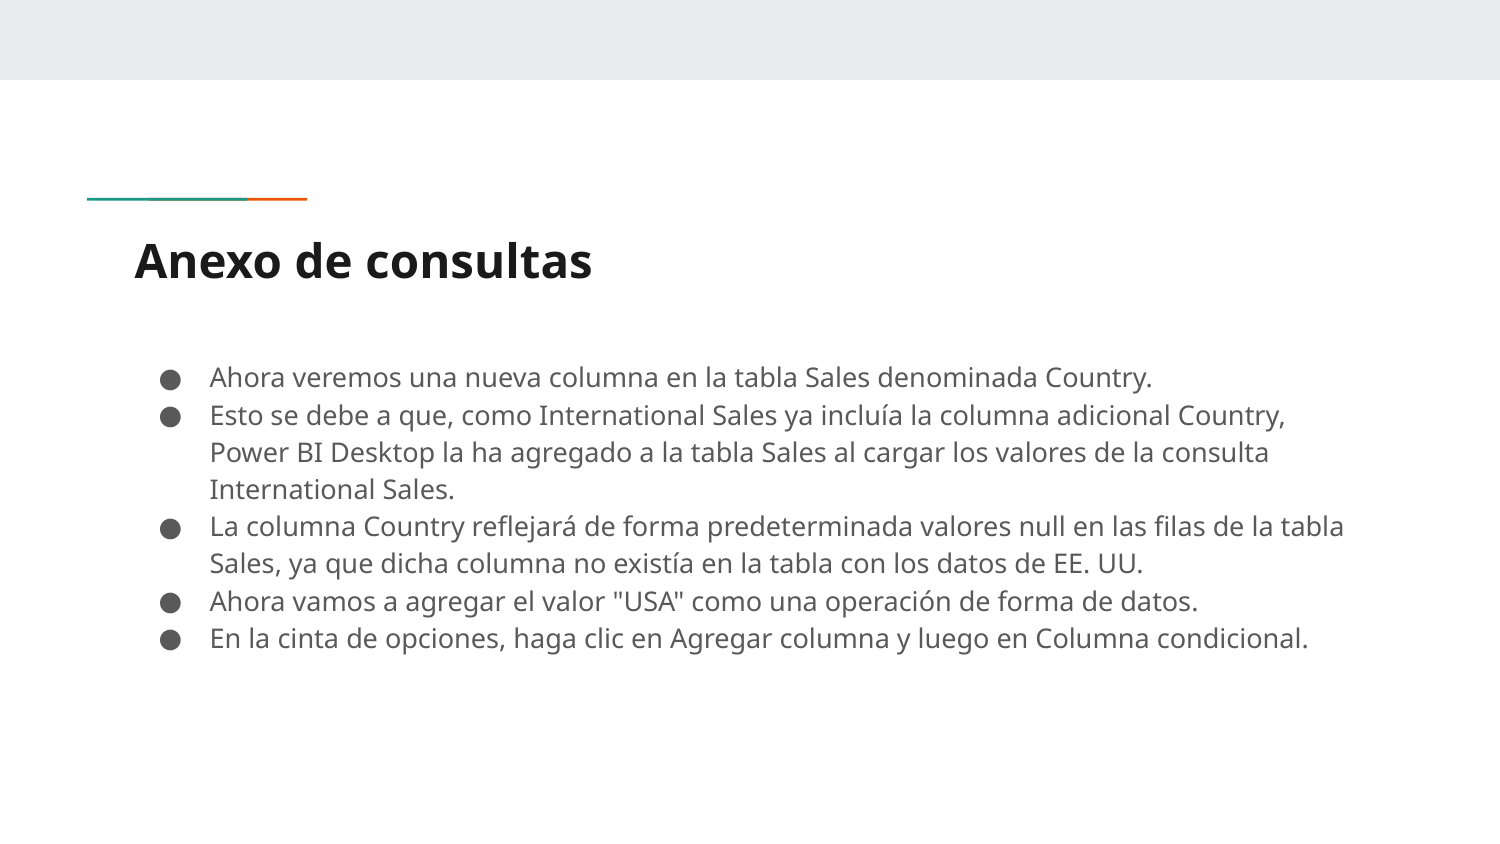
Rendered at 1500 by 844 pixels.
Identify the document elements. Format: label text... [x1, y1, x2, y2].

title Anexo de consultas [119, 216, 1381, 305]
list Ahora veremos una nueva columna en la tabla Sales denominada Country. Esto se debe a que, como International Sales ya incluía la columna adicional Country, Power BI Desktop la ha agregado a la tabla Sales al cargar los valores de la consulta International Sales. La columna Country reflejará de forma predeterminada valores null en las filas de la tabla Sales, ya que dicha columna no existía en la tabla con los datos de EE. UU. Ahora vamos a agregar el valor "USA" como una operación de forma de datos. En la cinta de opciones, haga clic en Agregar columna y luego en Columna condicional. [119, 341, 1381, 712]
